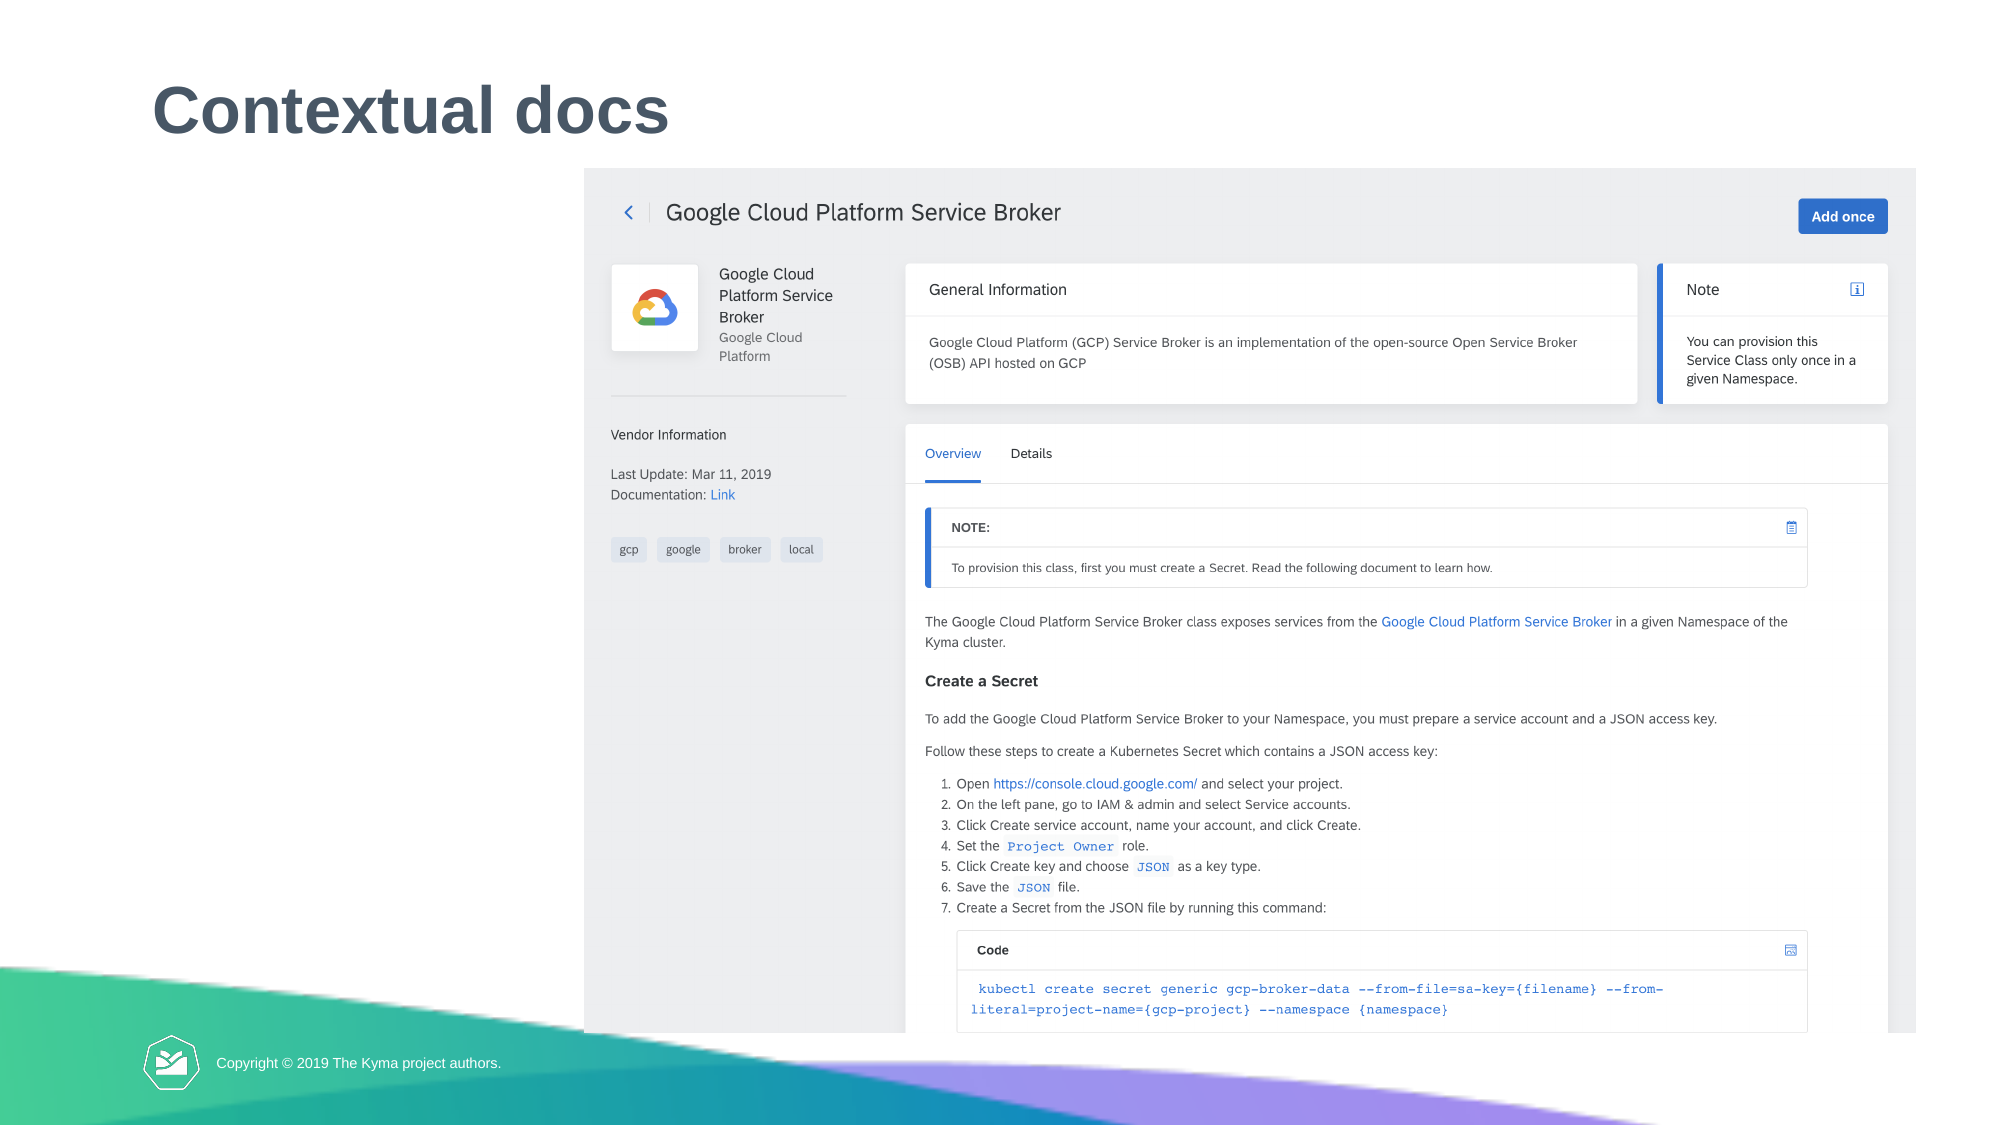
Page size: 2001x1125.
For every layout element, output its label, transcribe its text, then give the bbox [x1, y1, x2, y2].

picture [0, 168, 2001, 1125]
title Contextual docs [137, 59, 1863, 278]
